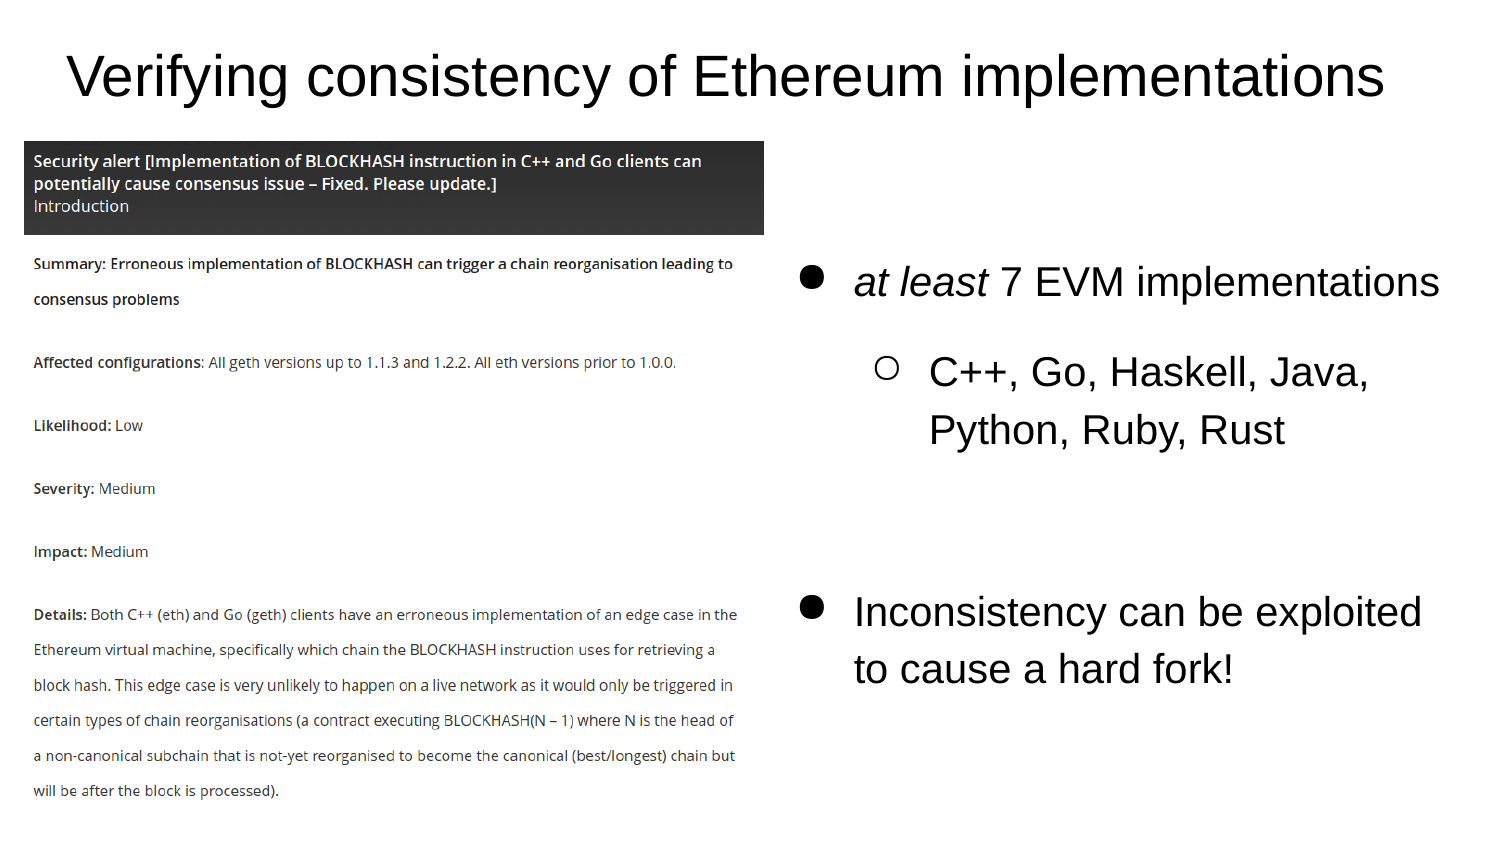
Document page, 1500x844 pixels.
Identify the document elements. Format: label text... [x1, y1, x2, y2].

picture [24, 141, 765, 819]
title Verifying consistency of Ethereum implementations [51, 23, 1449, 117]
list at least 7 EVM implementations C++, Go, Haskell, Java, Python, Ruby, Rust Inconsistency can be exploited to cause a hard fork! [769, 148, 1480, 760]
